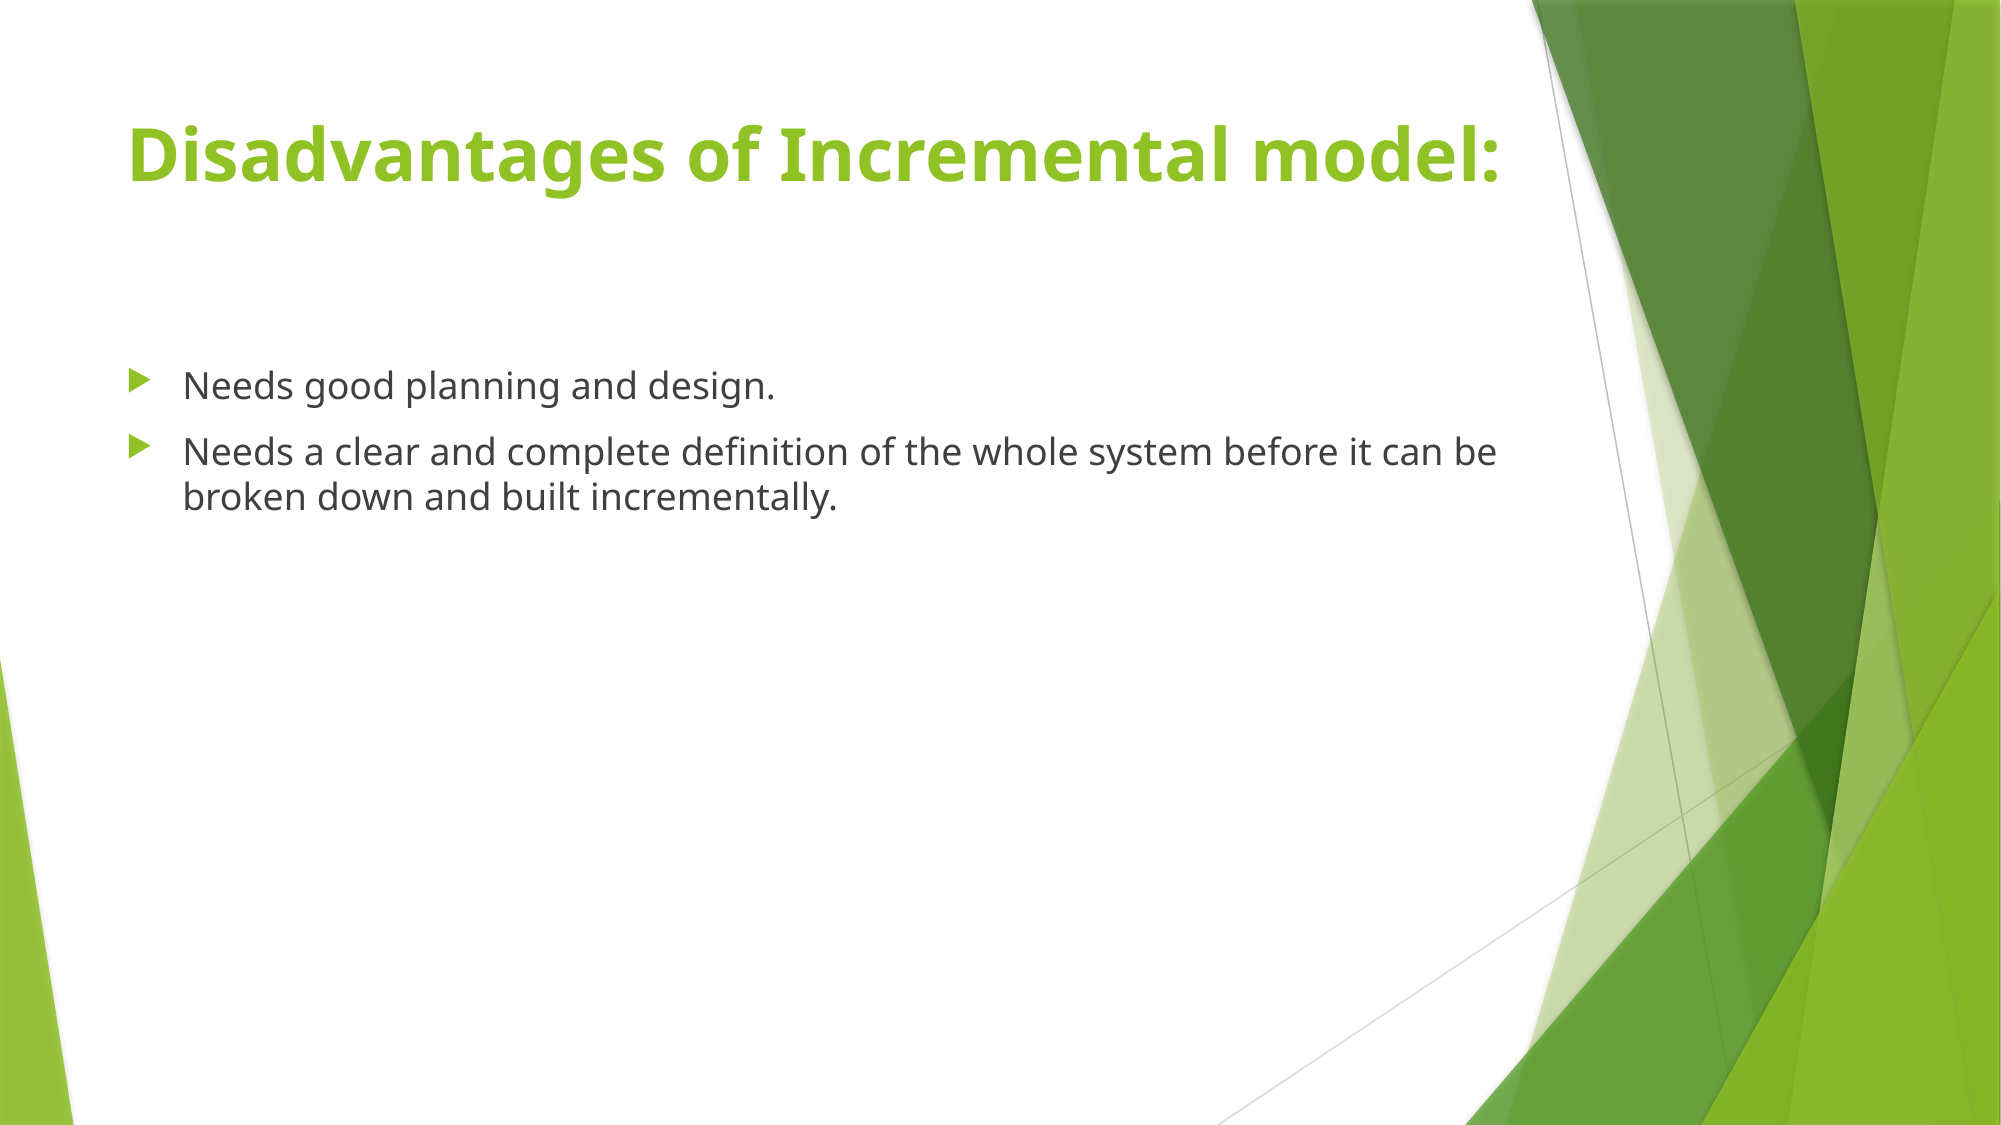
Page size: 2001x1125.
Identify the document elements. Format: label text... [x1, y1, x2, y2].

title Disadvantages of Incremental model: [111, 99, 1522, 317]
list Needs good planning and design. Needs a clear and complete definition of the whole system before it can be broken down and built incrementally. [111, 354, 1522, 992]
